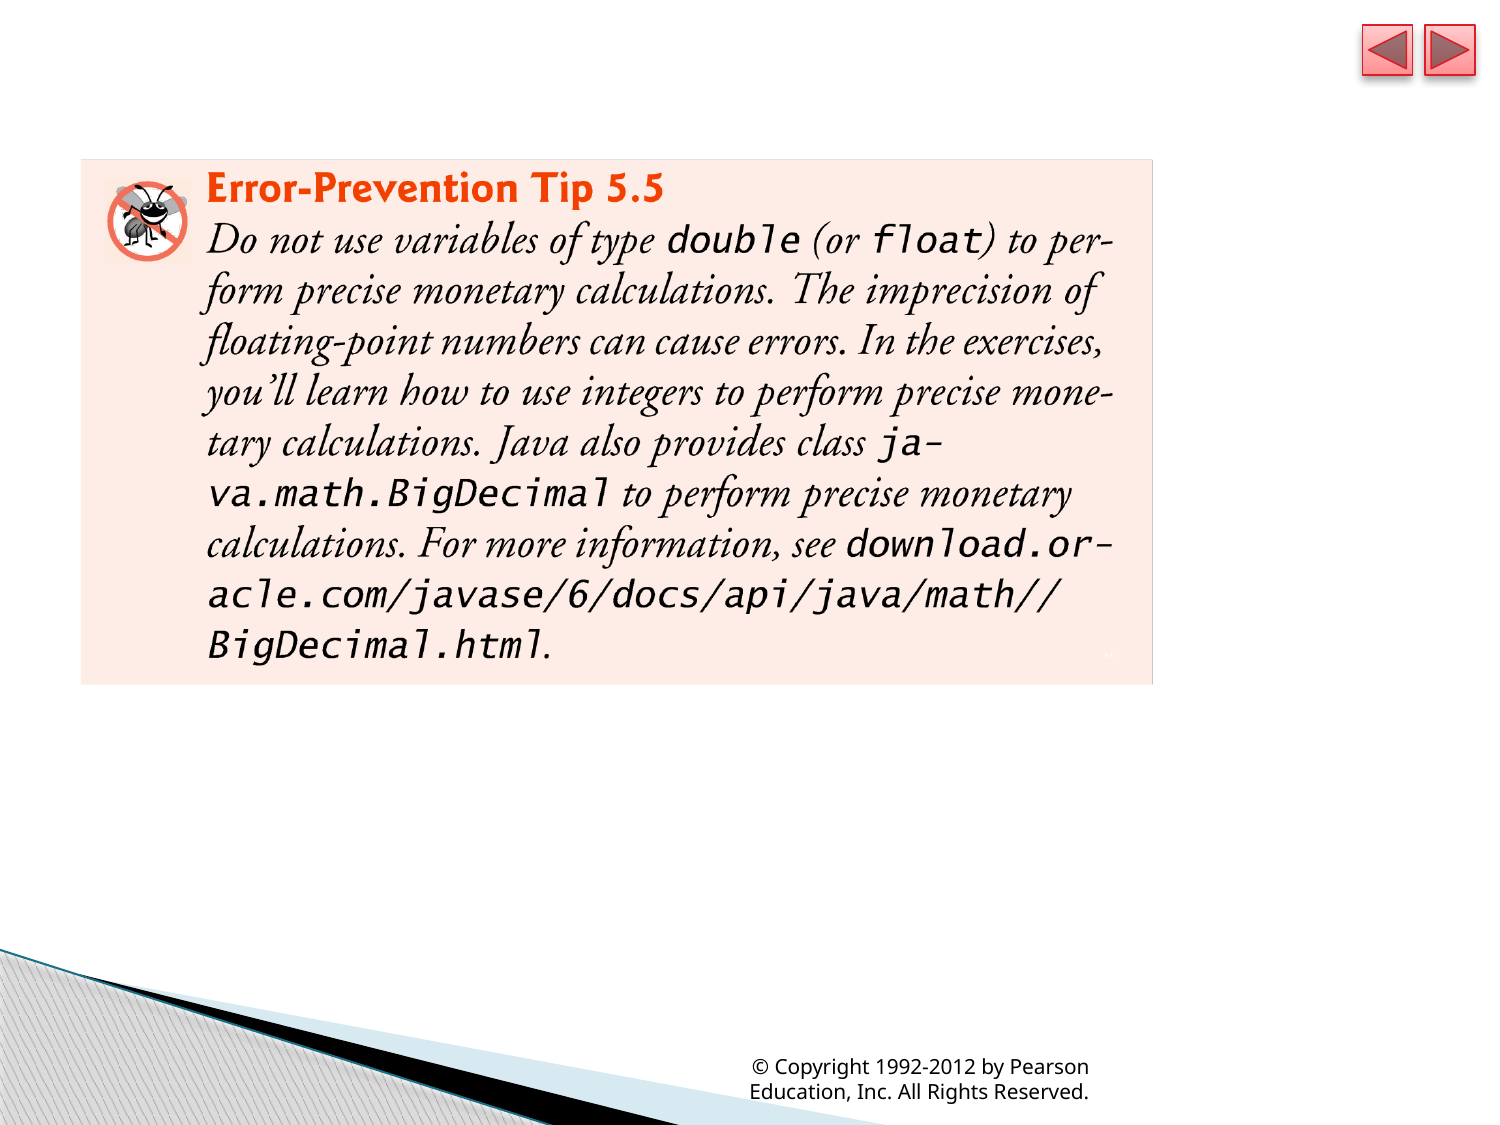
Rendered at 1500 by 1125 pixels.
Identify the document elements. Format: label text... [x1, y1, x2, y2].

footer © Copyright 1992-2012 by Pearson Education, Inc. All Rights Reserved. [650, 1051, 1105, 1112]
picture [0, 106, 1500, 1018]
